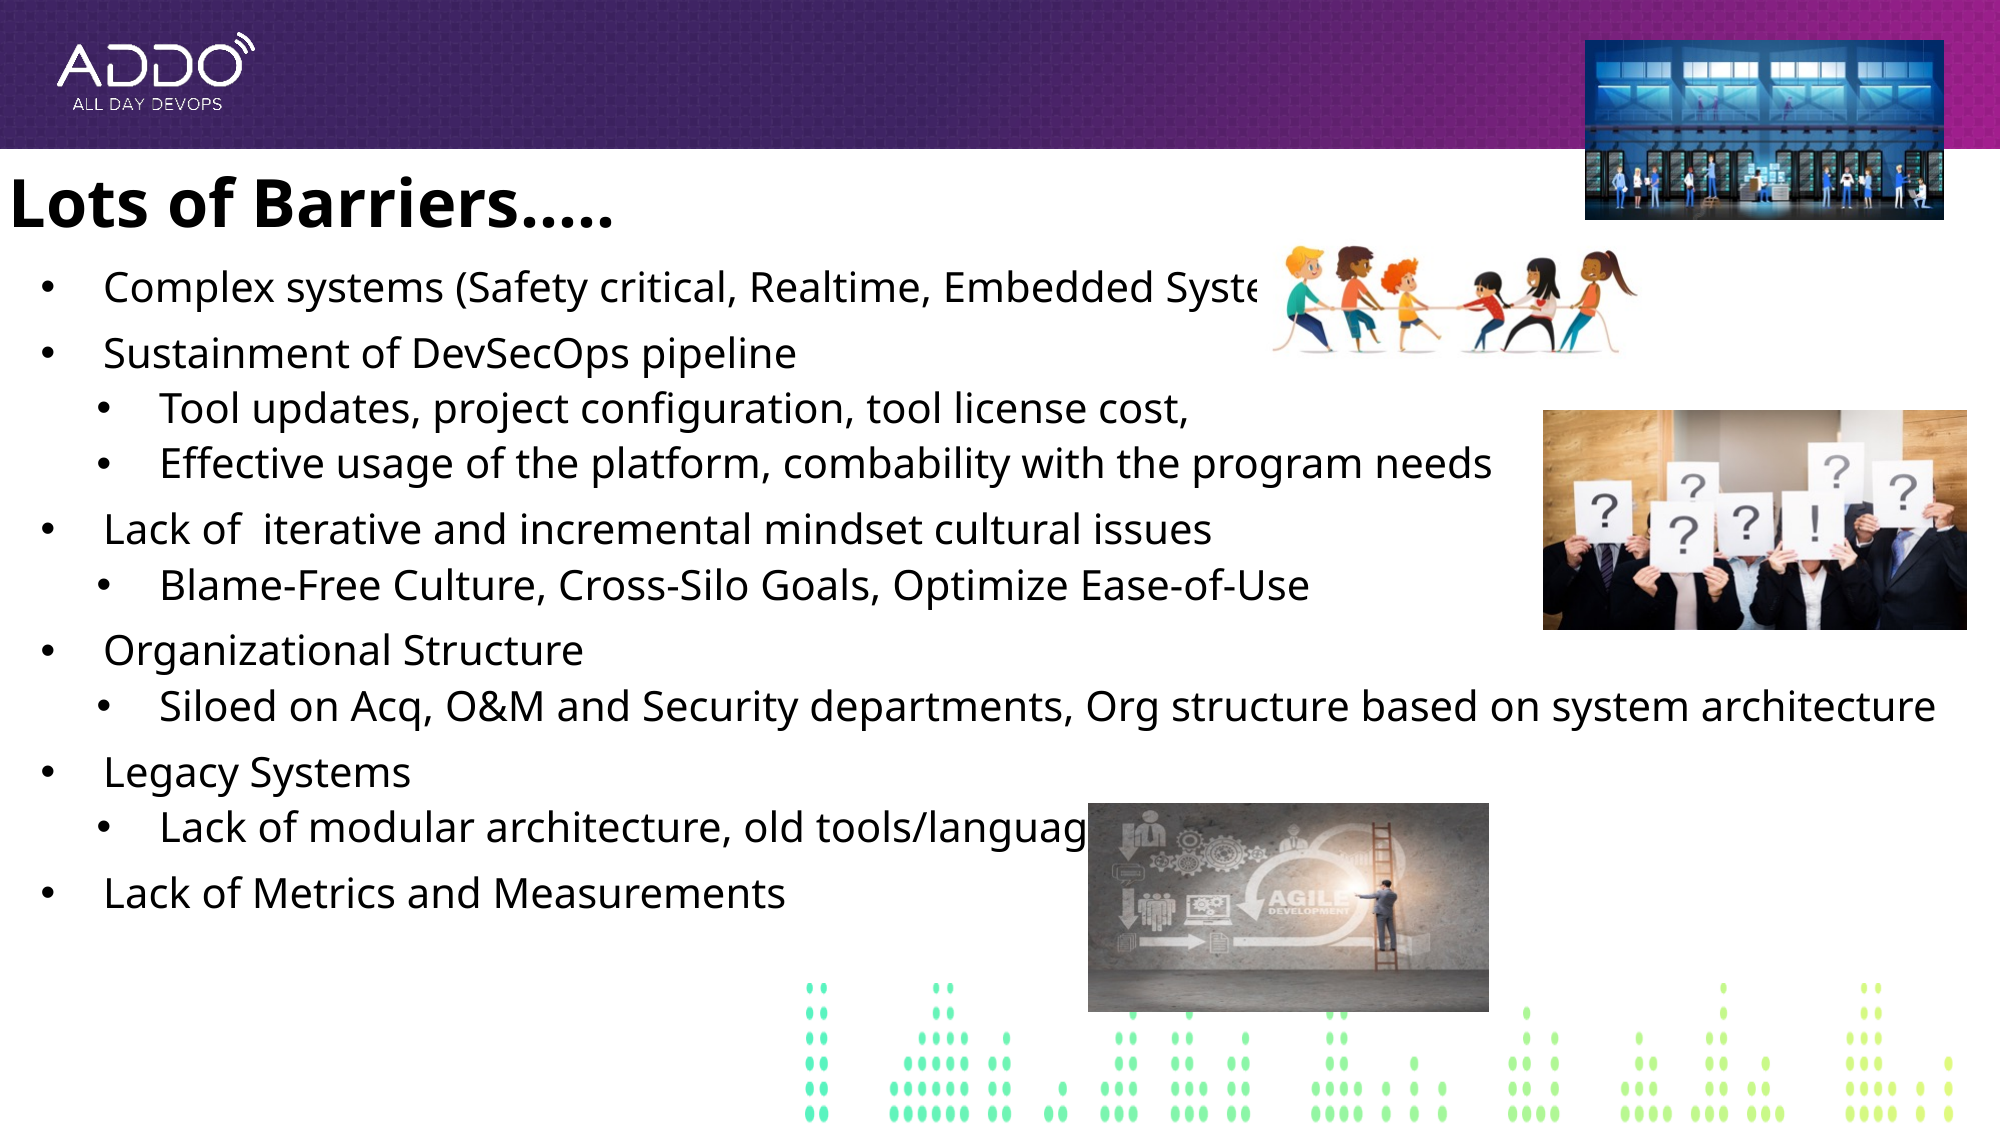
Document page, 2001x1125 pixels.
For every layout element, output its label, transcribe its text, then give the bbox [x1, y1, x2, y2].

picture [1543, 410, 1967, 630]
picture [57, 32, 255, 110]
picture [1257, 40, 1944, 400]
text_box Lots of Barriers….. [0, 153, 648, 249]
picture [804, 803, 2000, 1125]
